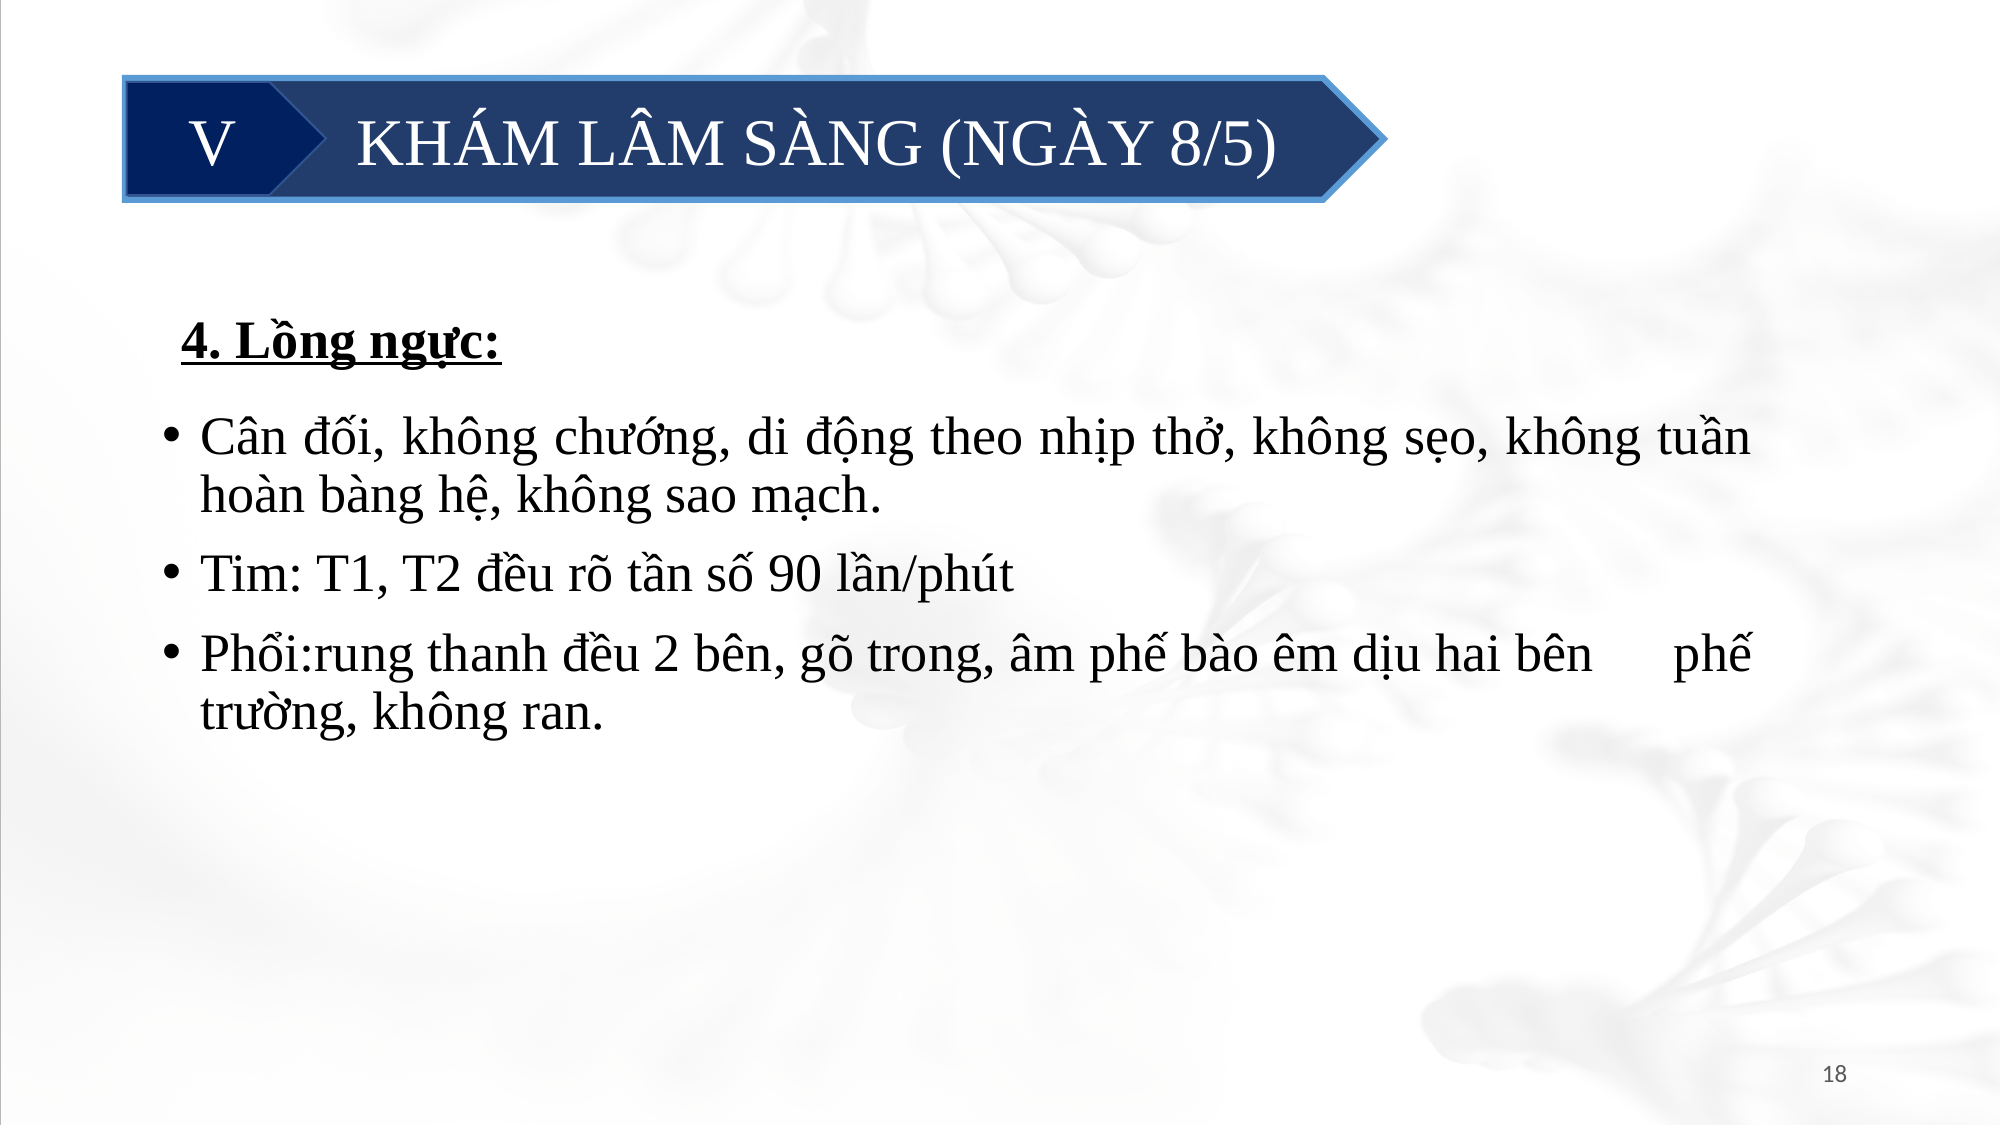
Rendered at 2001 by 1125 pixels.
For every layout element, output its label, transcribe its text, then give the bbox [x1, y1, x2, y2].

text_box V [125, 80, 328, 197]
slide_number 18 [1412, 1042, 1863, 1103]
text_box KHÁM LÂM SÀNG (NGÀY 8/5) [123, 76, 1386, 201]
list 4. Lồng ngực: Cân đối, không chướng, di động theo nhịp thở, không sẹo, không tuần hoàn bàng hệ, không sao mạch. Tim: T1, T2 đều rõ tần số 90 lần/phút Phổi:rung thanh đều 2 bên, gõ trong, âm phế bào êm dịu hai bên phế trường, không ran. [147, 292, 1769, 1125]
